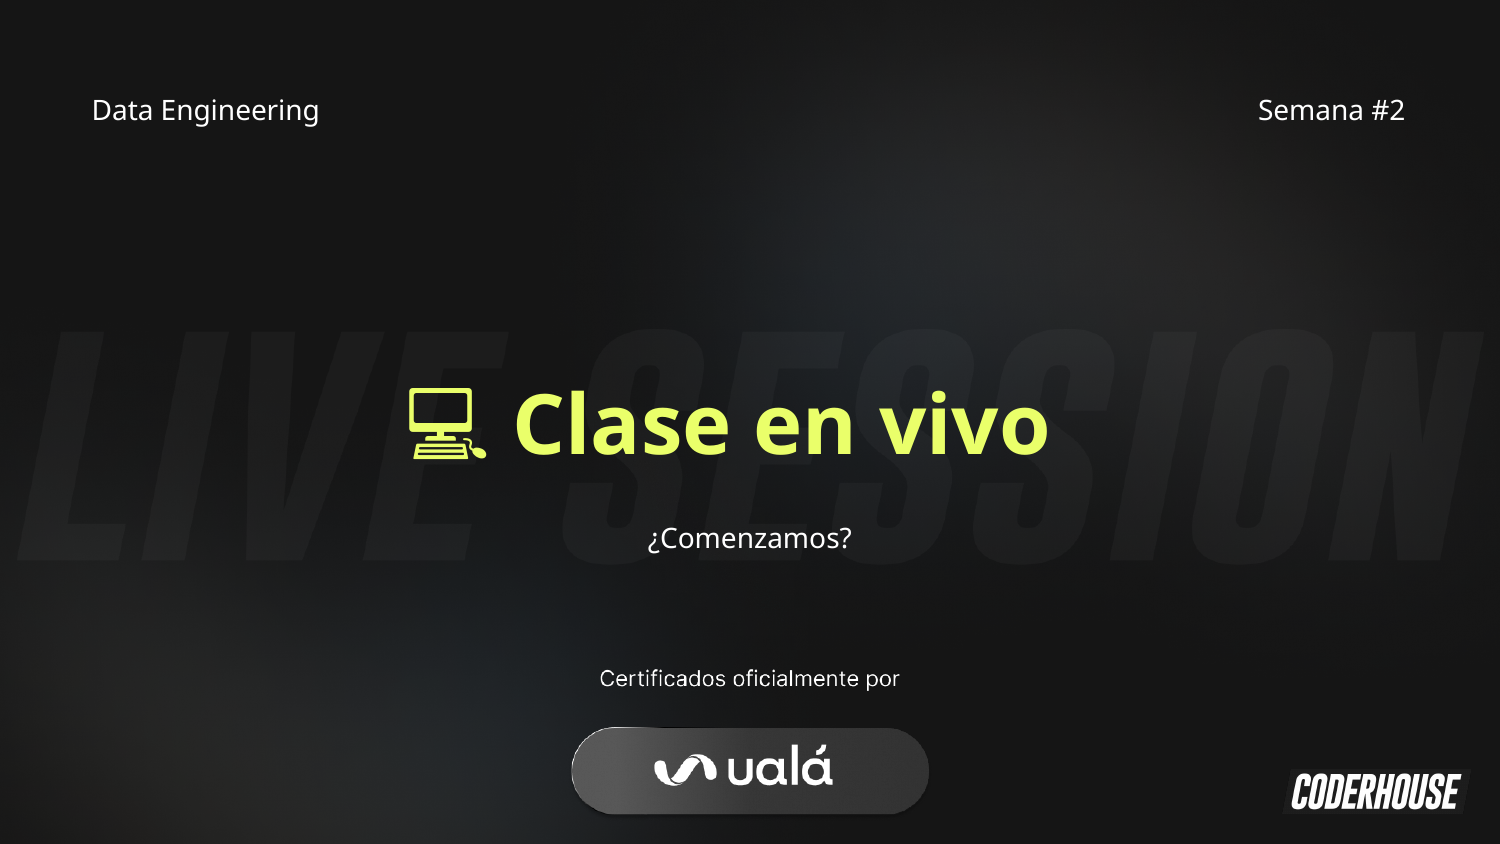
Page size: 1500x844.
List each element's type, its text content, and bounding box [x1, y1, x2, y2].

text_box Data Engineering [76, 77, 946, 141]
text_box 💻 Clase en vivo [386, 367, 1114, 488]
text_box ¿Comenzamos? [512, 505, 988, 570]
text_box Semana #2 [946, 77, 1421, 141]
picture [0, 0, 1500, 844]
